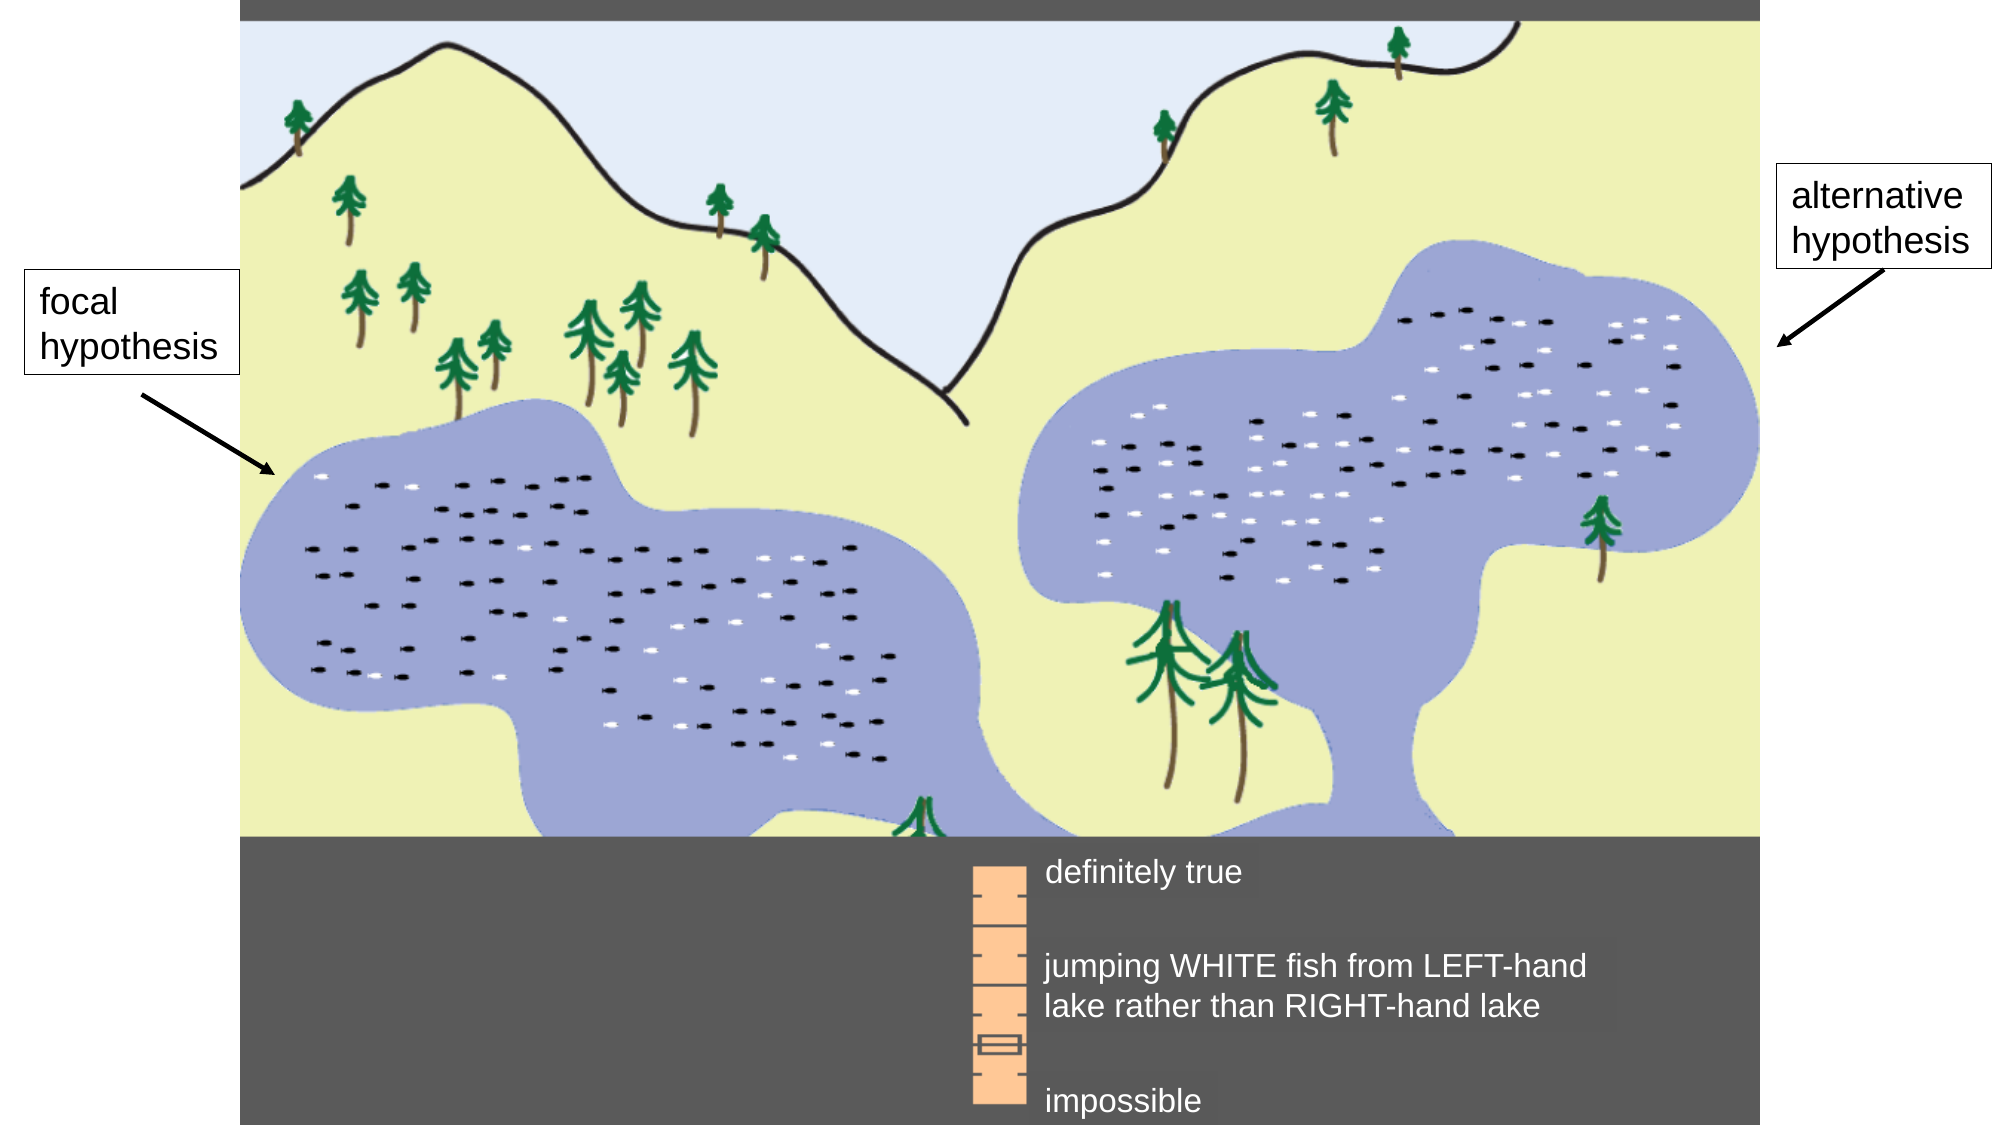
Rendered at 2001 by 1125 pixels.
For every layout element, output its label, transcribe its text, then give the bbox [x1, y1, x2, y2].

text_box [240, 0, 1760, 1125]
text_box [1776, 269, 1885, 348]
text_box focal hypothesis [24, 269, 240, 375]
text_box alternative hypothesis [1776, 163, 1992, 269]
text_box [141, 394, 275, 475]
